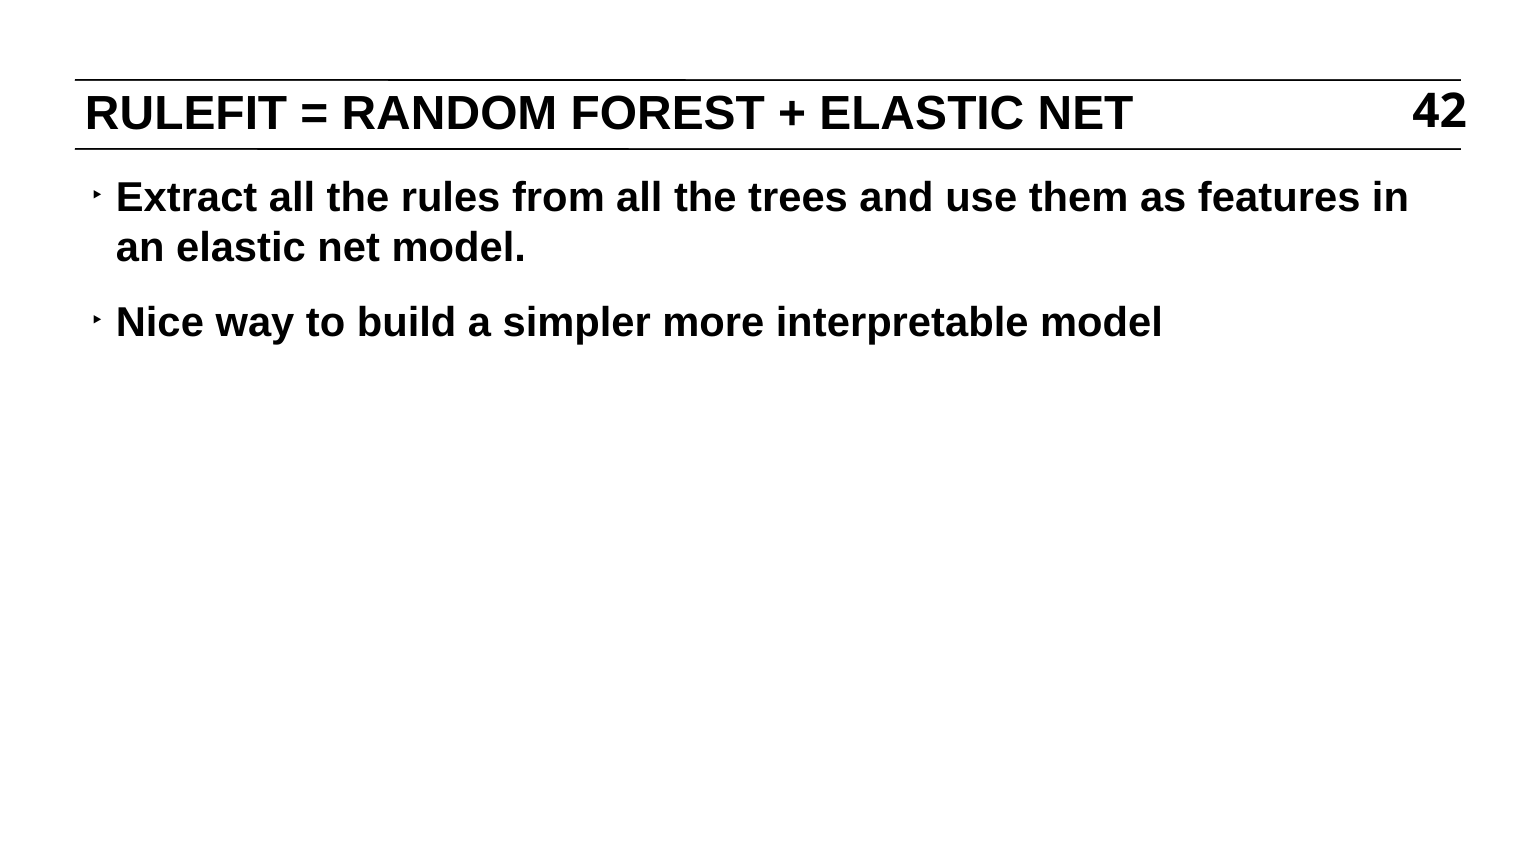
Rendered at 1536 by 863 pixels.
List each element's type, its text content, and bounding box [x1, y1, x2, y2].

slide_number 42 [1410, 83, 1470, 142]
title RULEFIT = RANDOM FOREST + ELASTIC NET [76, 82, 1369, 160]
list Extract all the rules from all the trees and use them as features in an elastic net model. Nice way to build a simpler more interpretable model [76, 160, 1460, 823]
